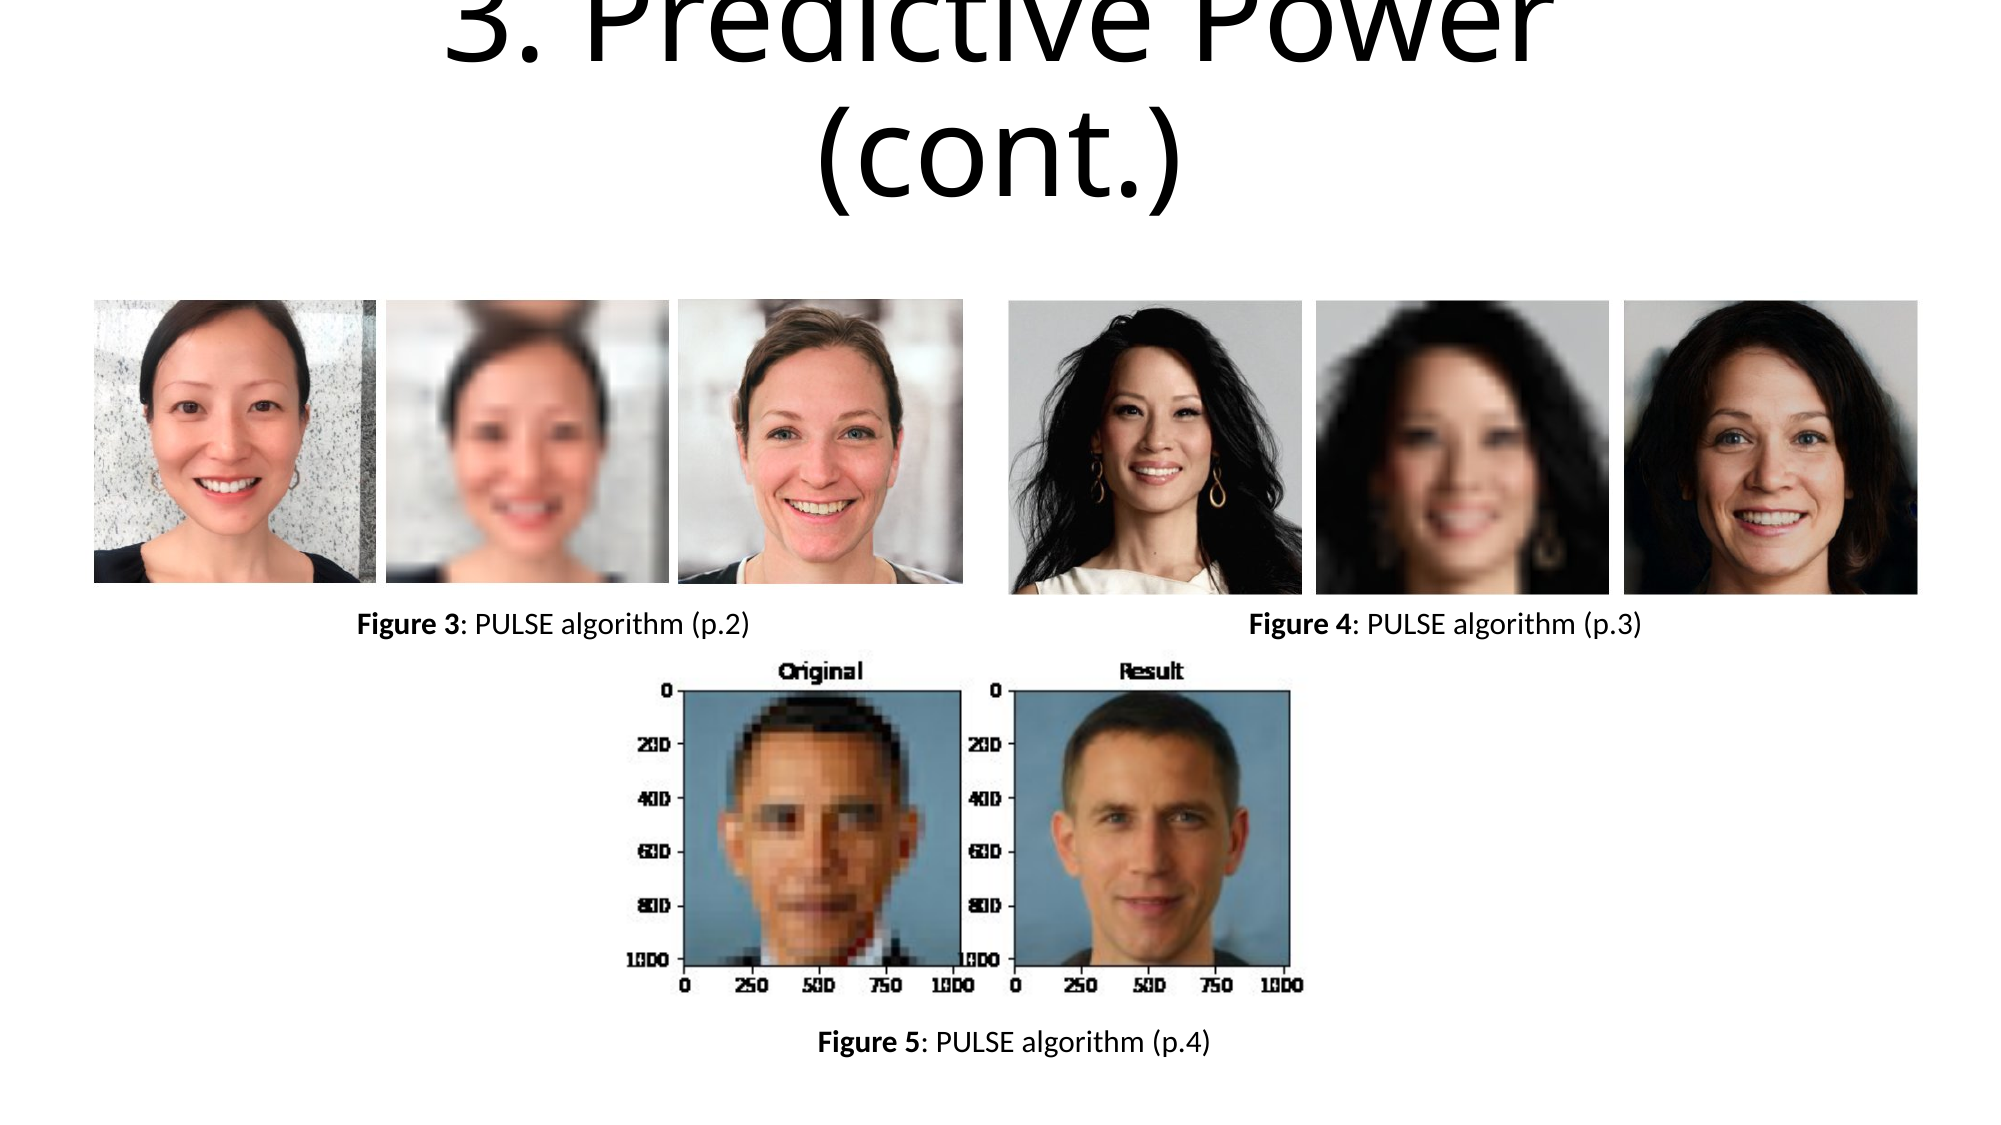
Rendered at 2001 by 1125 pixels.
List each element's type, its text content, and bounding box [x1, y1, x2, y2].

picture [613, 649, 1318, 1009]
text_box Figure 3: PULSE algorithm (p.2) [152, 596, 955, 649]
picture [999, 291, 1927, 604]
picture [85, 291, 967, 590]
title 3. Predictive Power (cont.) [249, 56, 1750, 232]
text_box Figure 4: PULSE algorithm (p.3) [1045, 604, 1847, 649]
text_box Figure 5: PULSE algorithm (p.4) [613, 1013, 1416, 1066]
